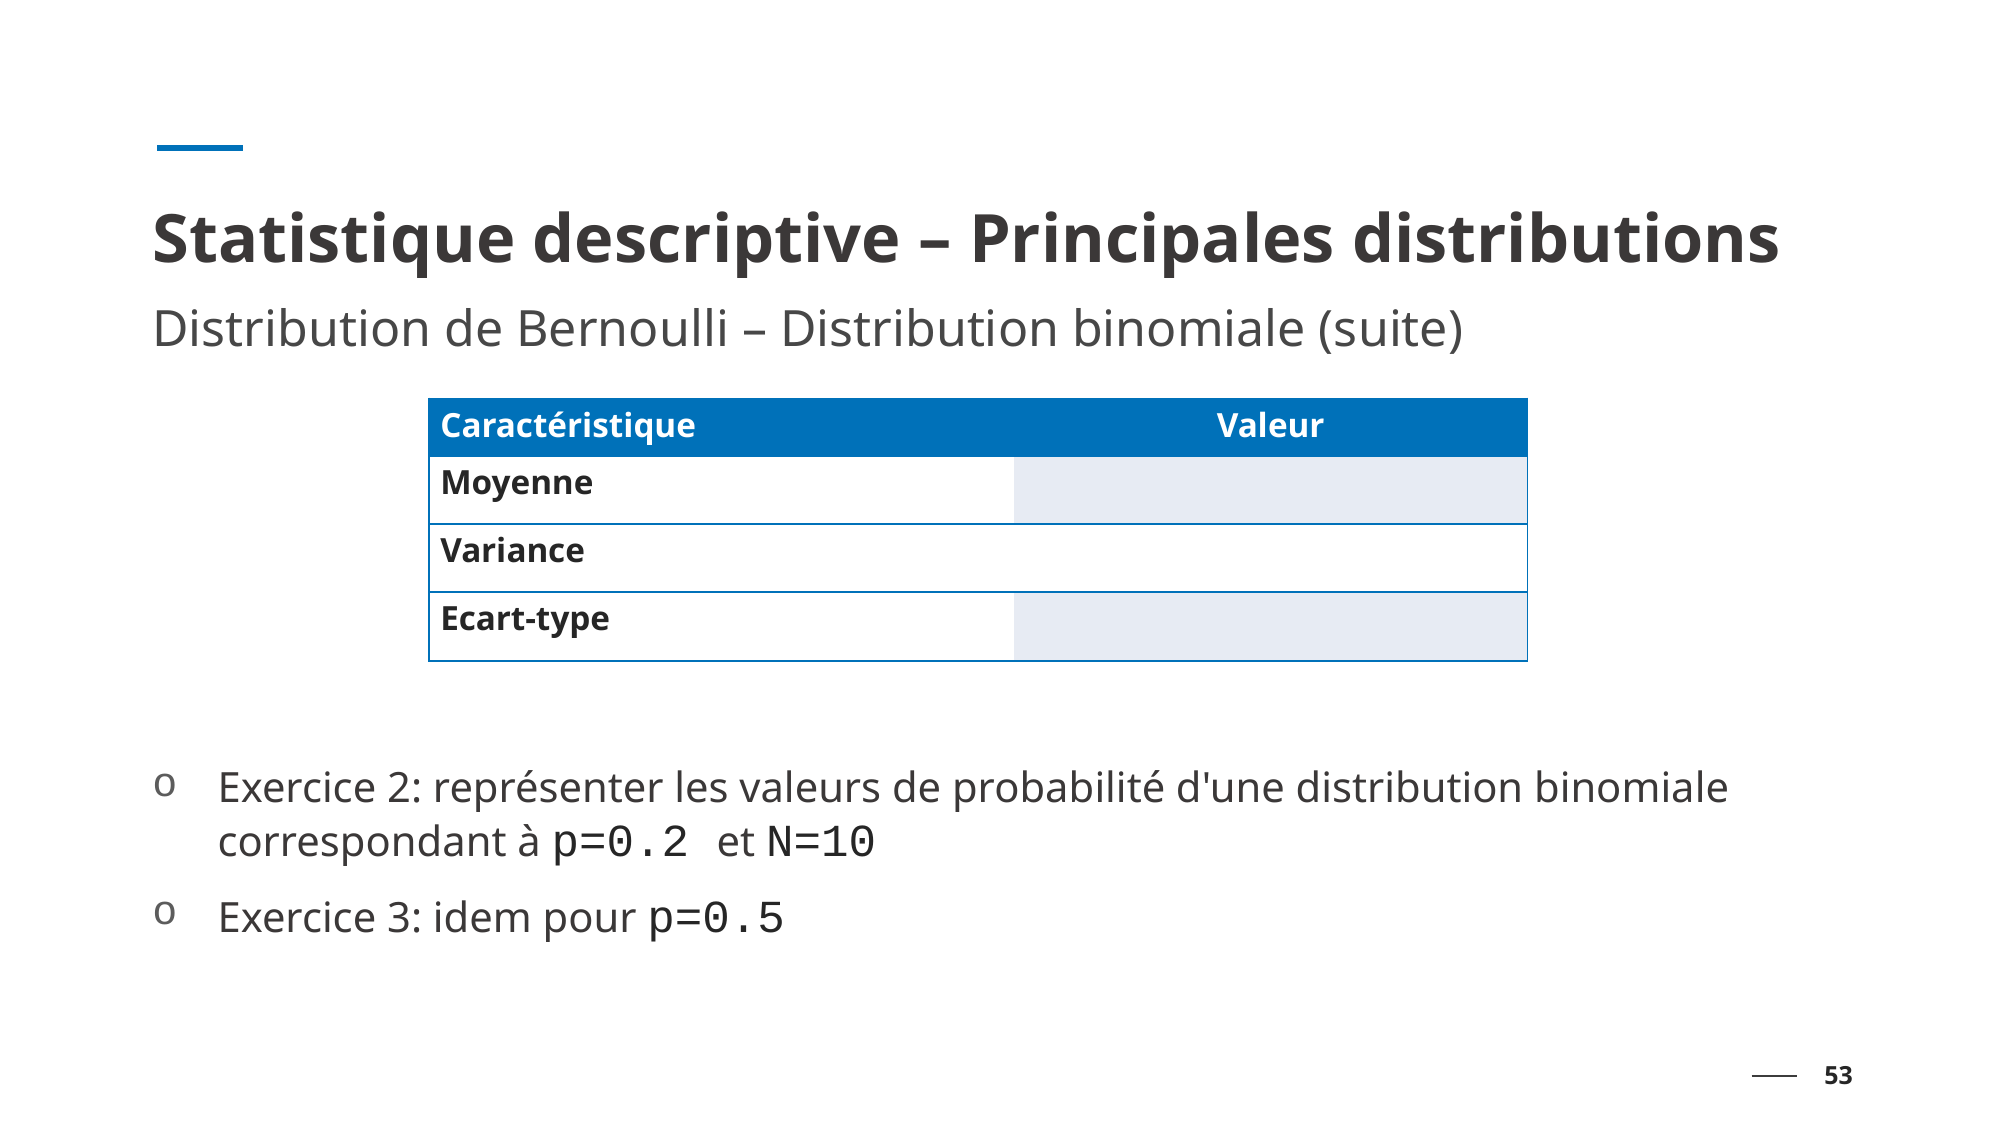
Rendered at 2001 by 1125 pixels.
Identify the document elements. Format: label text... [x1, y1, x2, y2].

list Exercice 2: représenter les valeurs de probabilité d'une distribution binomiale correspondant à p=0.2 et N=10 Exercice 3: idem pour p=0.5 [137, 398, 1863, 994]
list Distribution de Bernoulli – Distribution binomiale (suite) [137, 304, 1863, 350]
slide_number 53 [1809, 1046, 1899, 1107]
title Statistique descriptive – Principales distributions [137, 131, 1863, 304]
